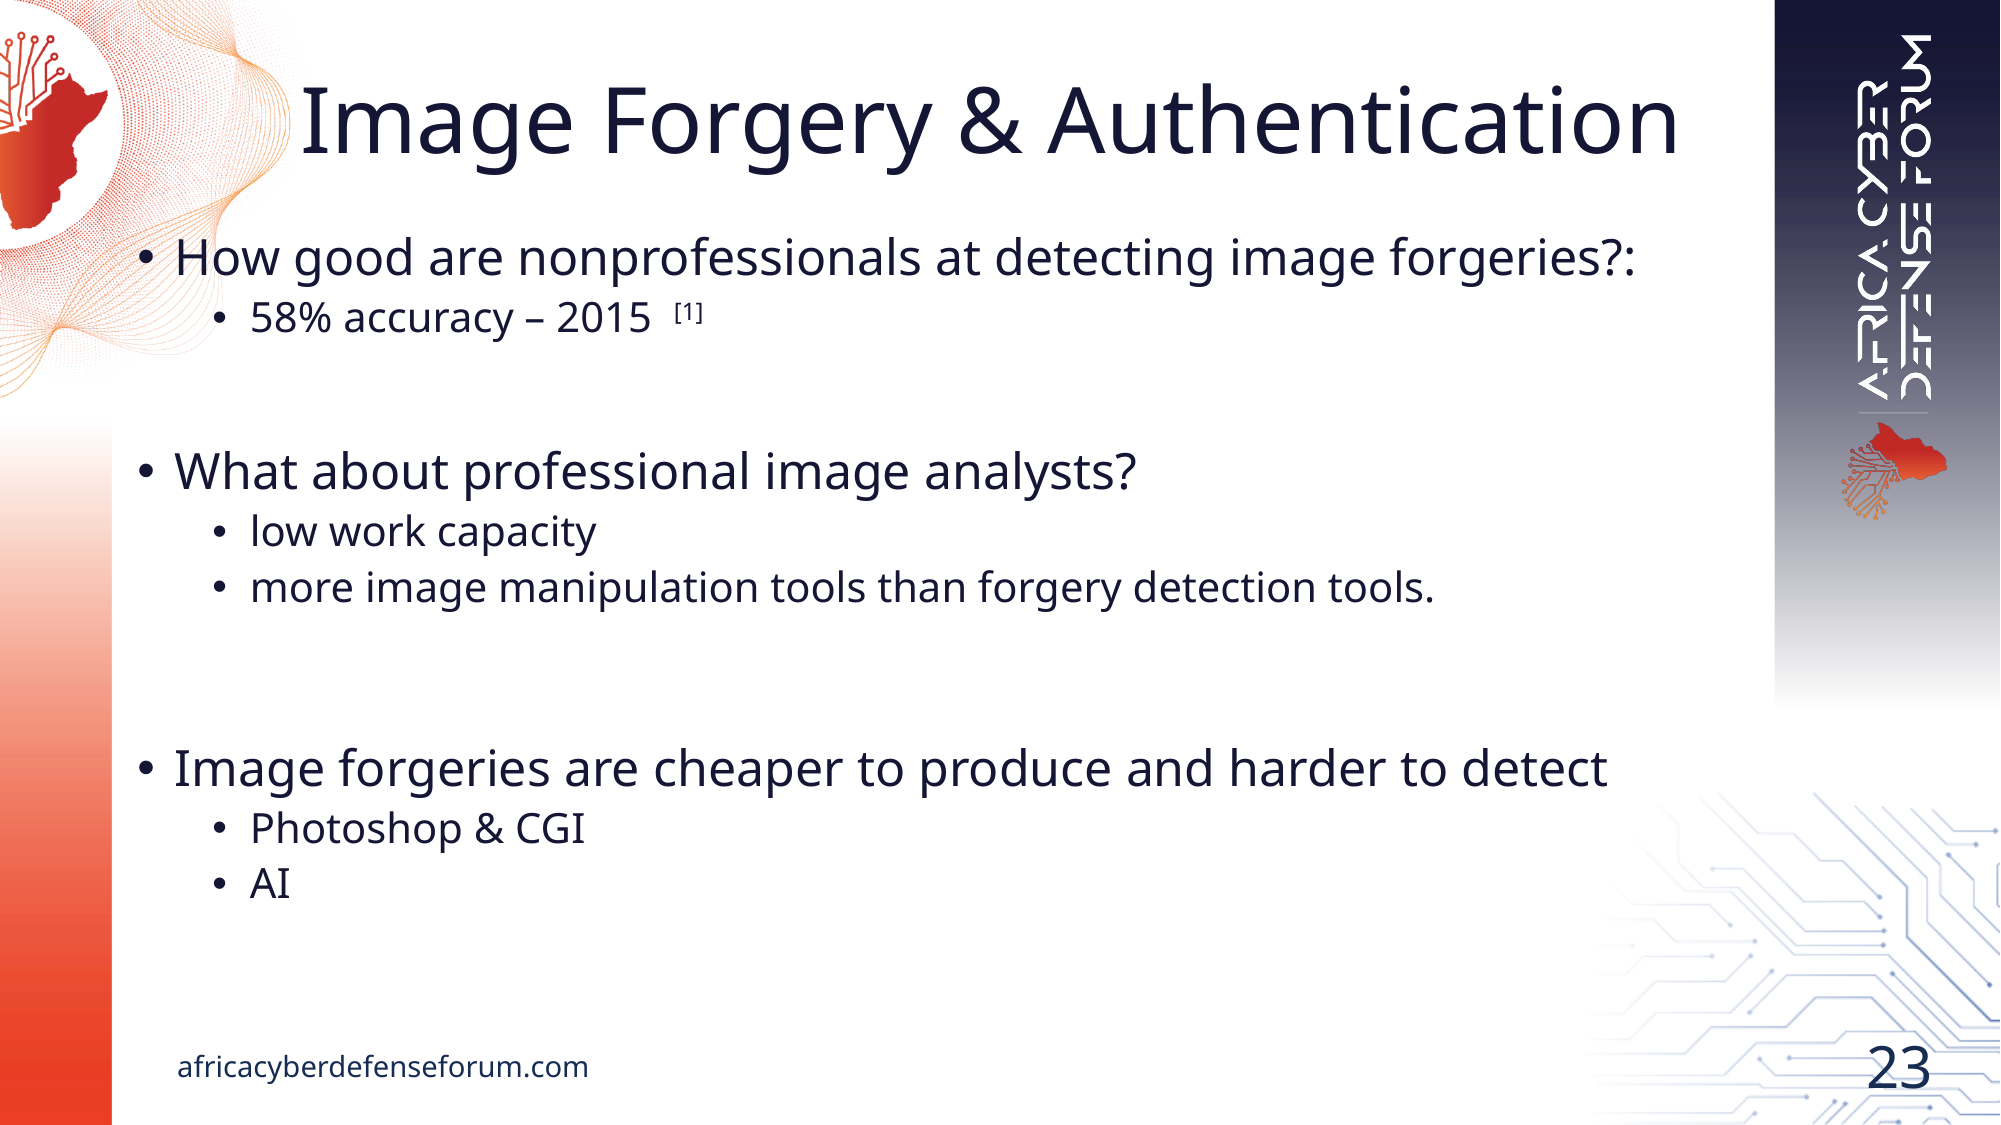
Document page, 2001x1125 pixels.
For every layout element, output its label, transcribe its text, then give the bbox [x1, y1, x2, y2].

title Image Forgery & Authentication [300, 14, 1850, 232]
picture [0, 422, 112, 1125]
list How good are nonprofessionals at detecting image forgeries?: 58% accuracy – 2015 [1] What about professional image analysts? low work capacity more image manipulation tools than forgery detection tools. Image forgeries are cheaper to produce and harder to detect Photoshop & CGI AI [137, 232, 1907, 1080]
picture [1774, 0, 2000, 707]
picture [1422, 757, 2000, 1125]
picture [0, 0, 313, 398]
